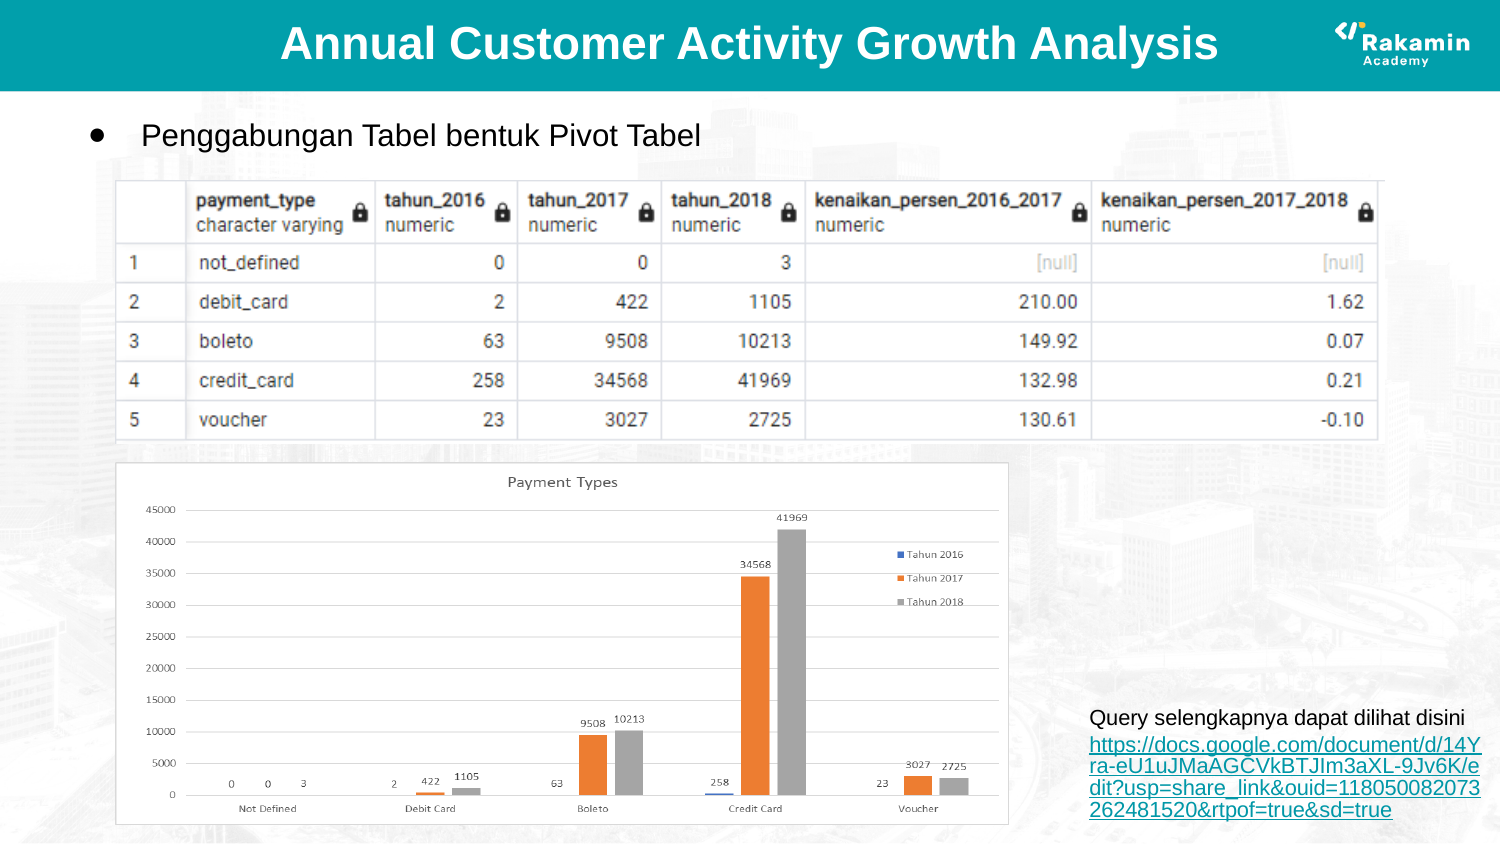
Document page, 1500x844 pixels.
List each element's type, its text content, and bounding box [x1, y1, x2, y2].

title Annual Customer Activity Growth Analysis [51, 0, 1449, 92]
text_box Query selengkapnya dapat dilihat disini https://docs.google.com/document/d/14Yra-eU1uJMaAGCVkBTJIm3aXL-9Jv6K/edit?usp=share_link&ouid=118050082073262481520&rtpof=true&sd=true [1074, 662, 1500, 772]
list Penggabungan Tabel bentuk Pivot Tabel [51, 95, 1449, 181]
picture [0, 0, 1500, 844]
